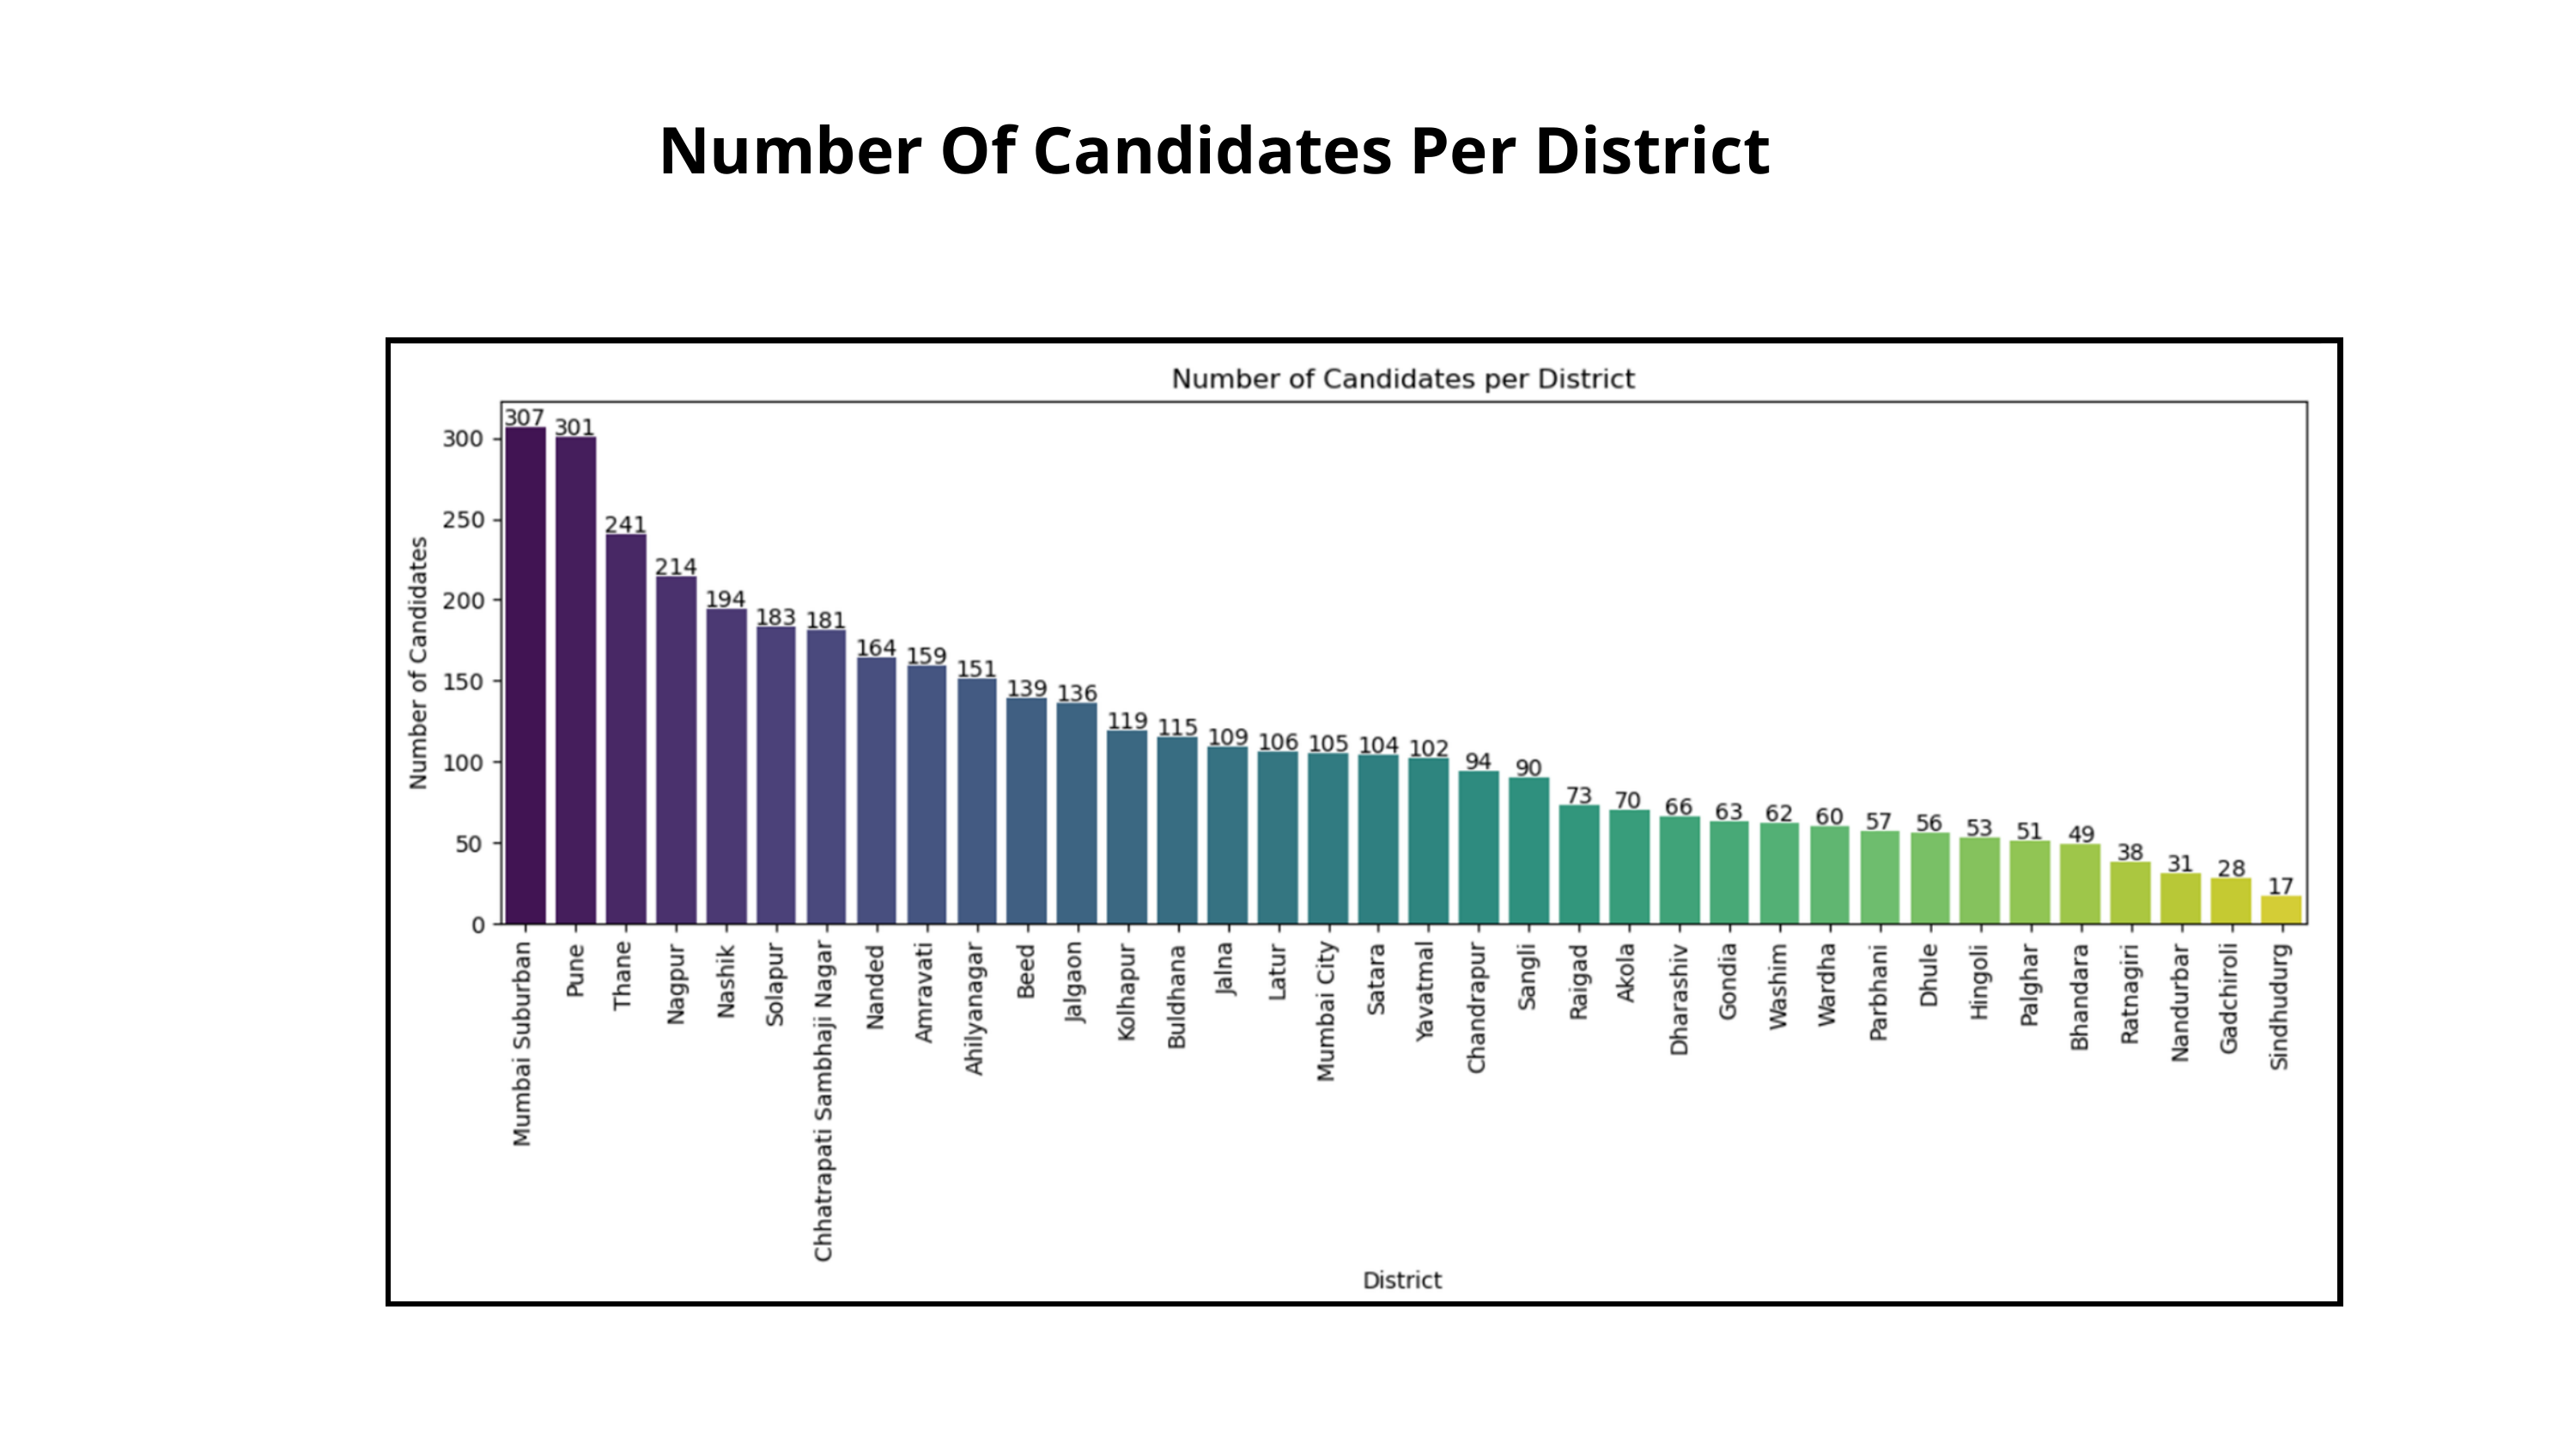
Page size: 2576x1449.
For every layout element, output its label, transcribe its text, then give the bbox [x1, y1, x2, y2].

text_box Number Of Candidates Per District [418, 96, 2011, 187]
text_box [388, 340, 2341, 1304]
